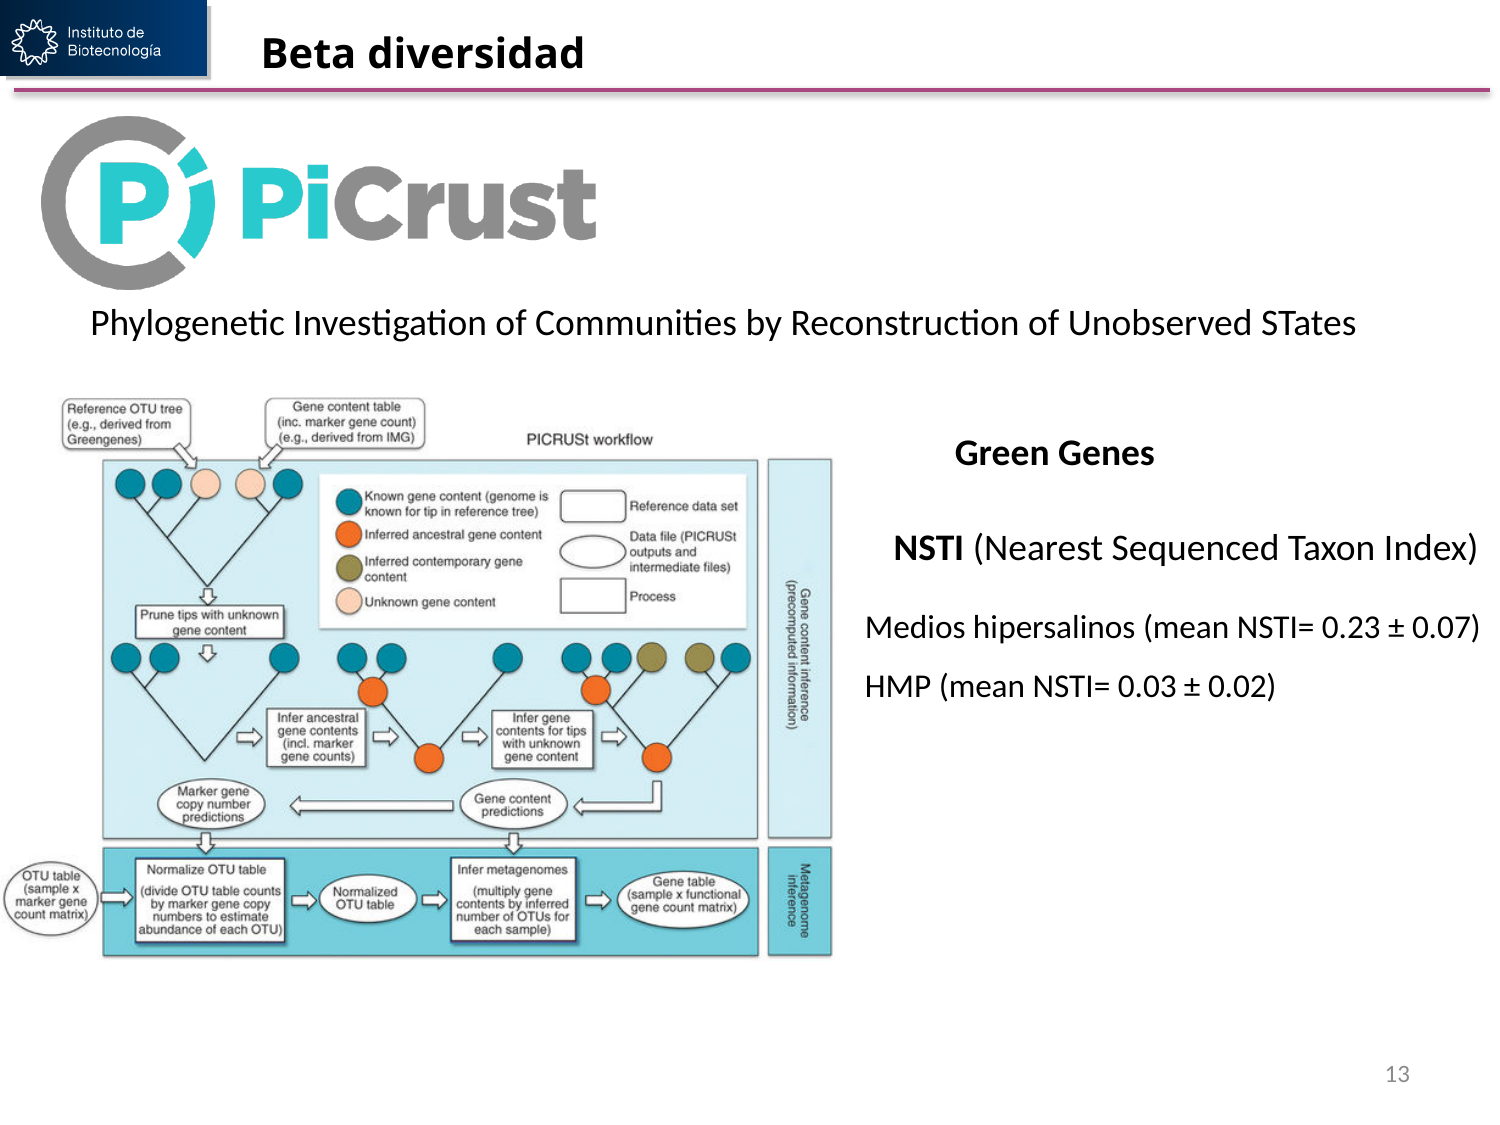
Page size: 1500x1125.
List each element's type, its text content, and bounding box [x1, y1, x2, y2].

slide_number 13 [1074, 1042, 1425, 1103]
text_box Phylogenetic Investigation of Communities by Reconstruction of Unobserved STates [75, 290, 1373, 351]
picture [41, 113, 597, 291]
text_box HMP (mean NSTI= 0.03 ± 0.02) [850, 656, 1500, 712]
text_box Beta diversidad [245, 19, 601, 84]
picture [0, 0, 207, 77]
text_box Green Genes [940, 420, 1171, 481]
picture [0, 396, 835, 962]
text_box NSTI (Nearest Sequenced Taxon Index) [879, 515, 1494, 575]
text_box Medios hipersalinos (mean NSTI= 0.23 ± 0.07) [850, 597, 1500, 653]
